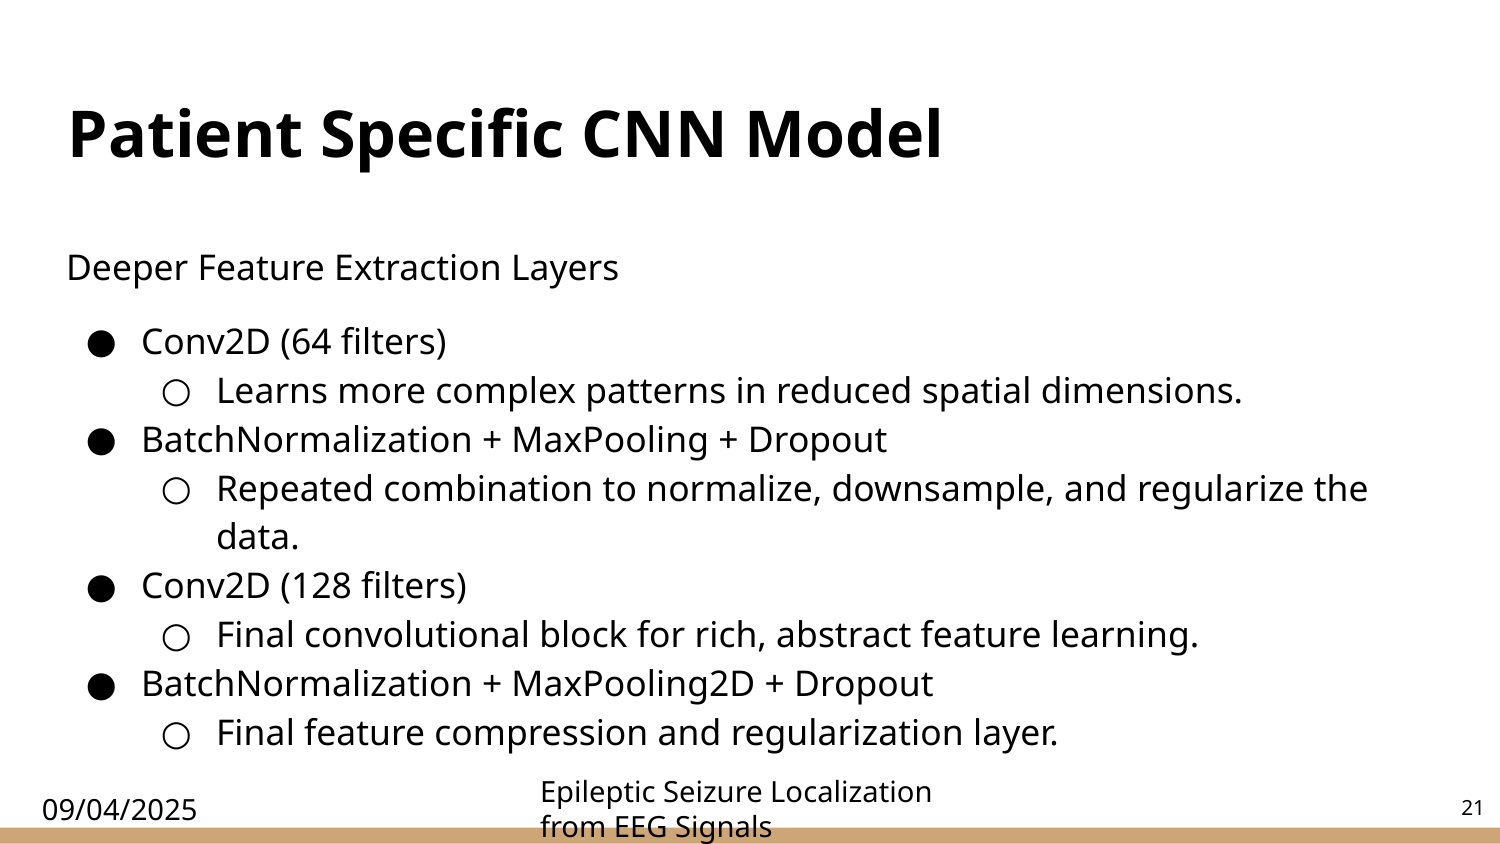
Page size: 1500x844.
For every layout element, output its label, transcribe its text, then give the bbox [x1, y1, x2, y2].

list Deeper Feature Extraction Layers Conv2D (64 filters) Learns more complex patterns in reduced spatial dimensions. BatchNormalization + MaxPooling + Dropout Repeated combination to normalize, downsample, and regularize the data. Conv2D (128 filters) Final convolutional block for rich, abstract feature learning. BatchNormalization + MaxPooling2D + Dropout Final feature compression and regularization layer. [51, 223, 1449, 792]
text_box Patient Specific CNN Model [52, 77, 1449, 187]
footer Epileptic Seizure Localization from EEG Signals [525, 786, 990, 832]
slide_number ‹#› [1410, 776, 1500, 842]
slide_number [26, 786, 377, 832]
